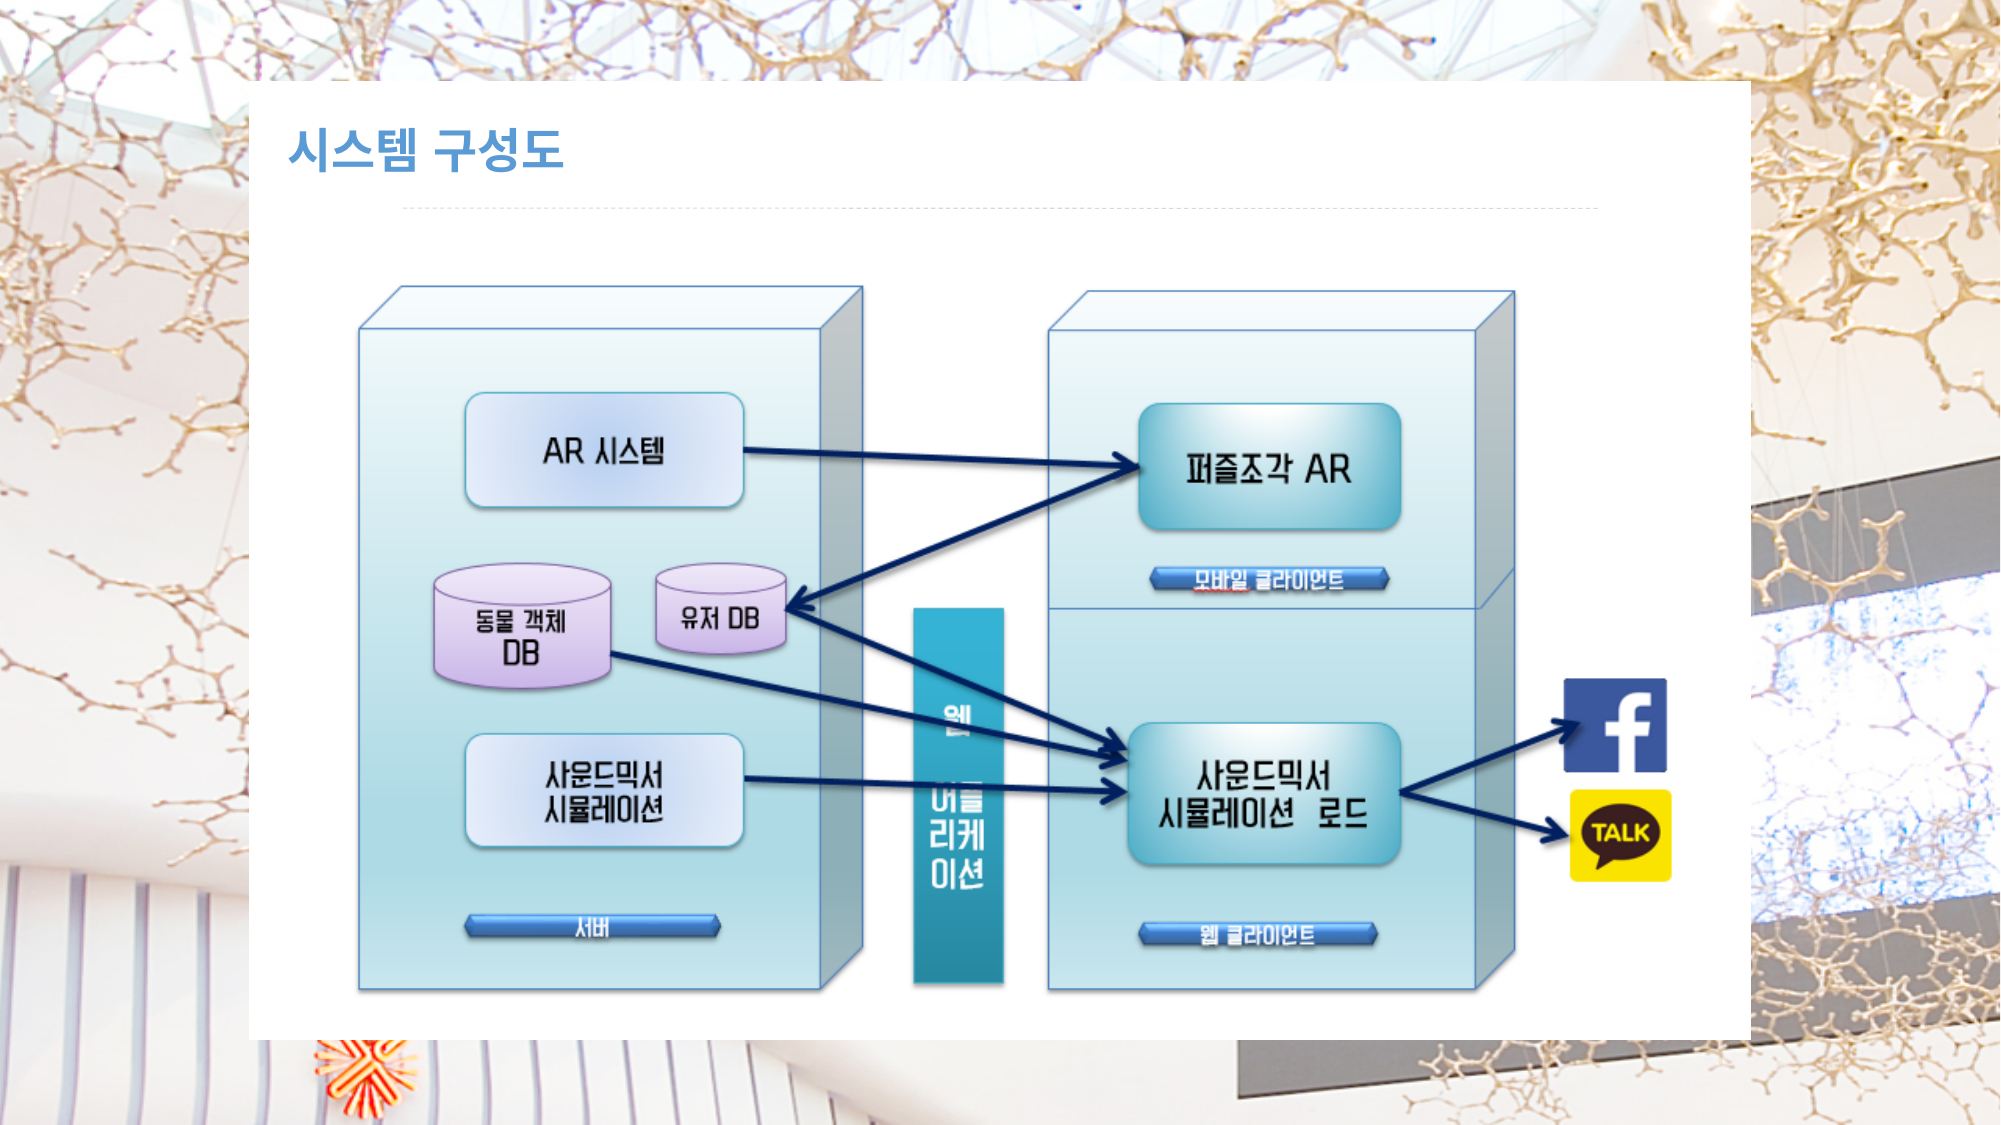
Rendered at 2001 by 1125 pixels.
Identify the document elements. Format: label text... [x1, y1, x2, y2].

text_box 시스템 구성도 [267, 113, 587, 187]
picture [0, 0, 2001, 1125]
text_box [249, 81, 1751, 1040]
